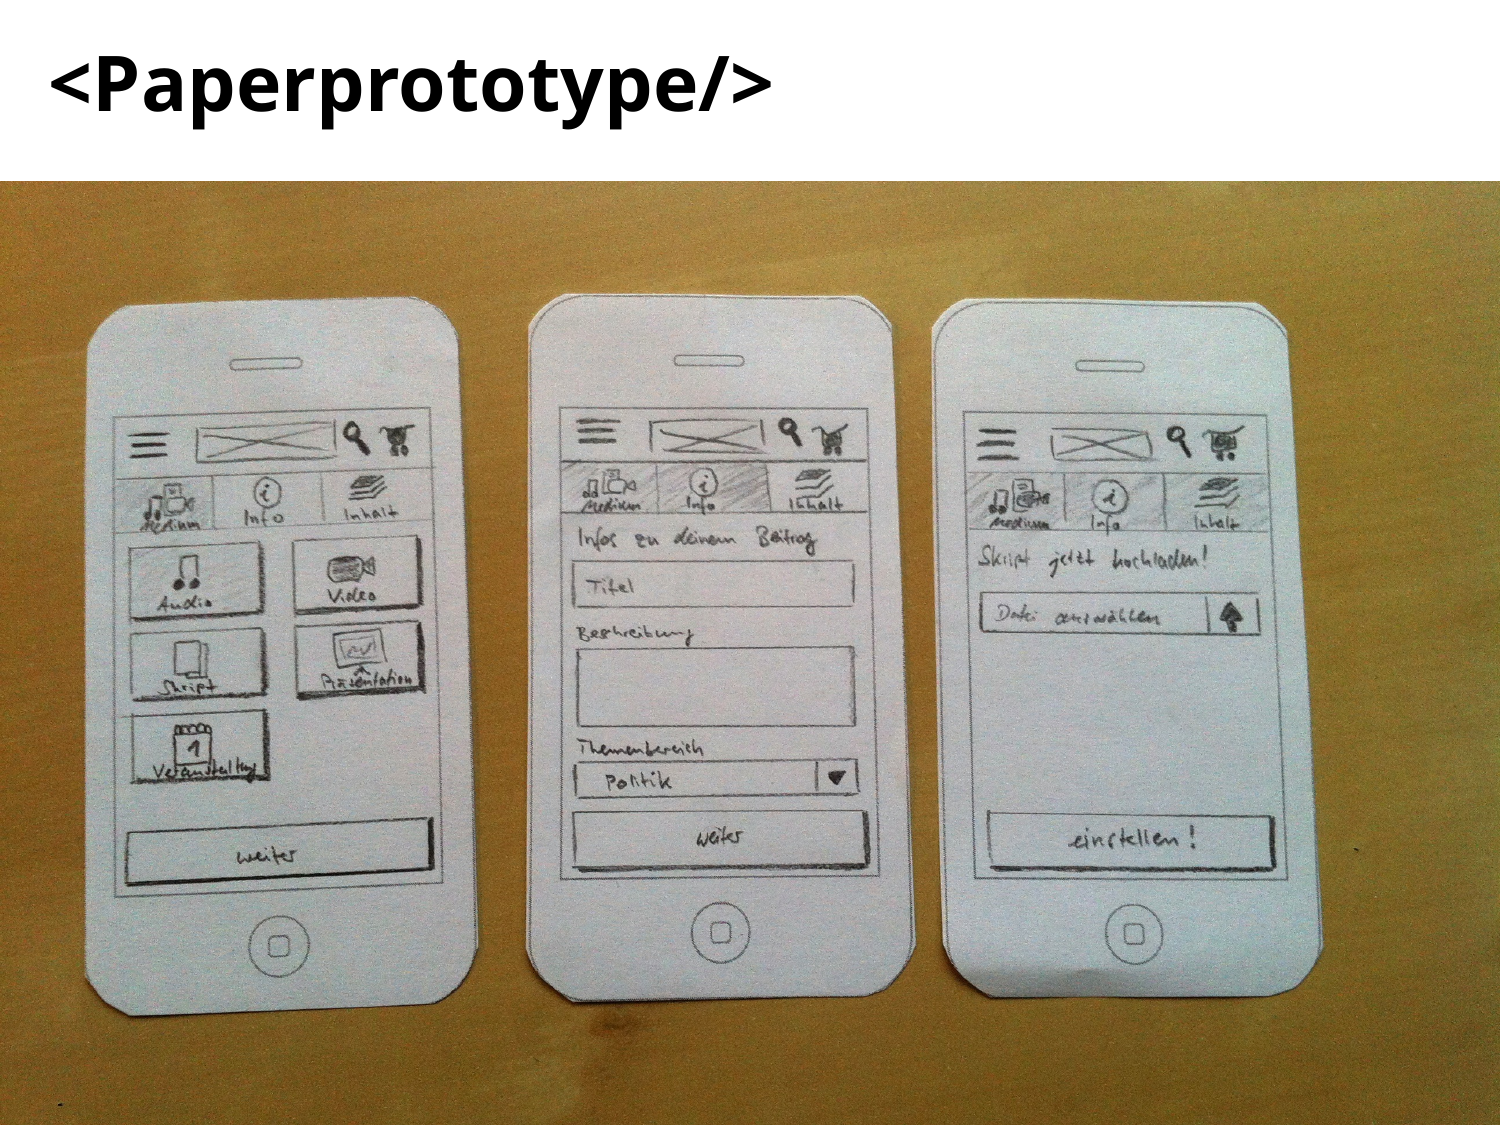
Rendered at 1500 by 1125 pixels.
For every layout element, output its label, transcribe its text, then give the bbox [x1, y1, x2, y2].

picture [0, 181, 1500, 1125]
title <Paperprototype/> [33, 26, 1468, 136]
